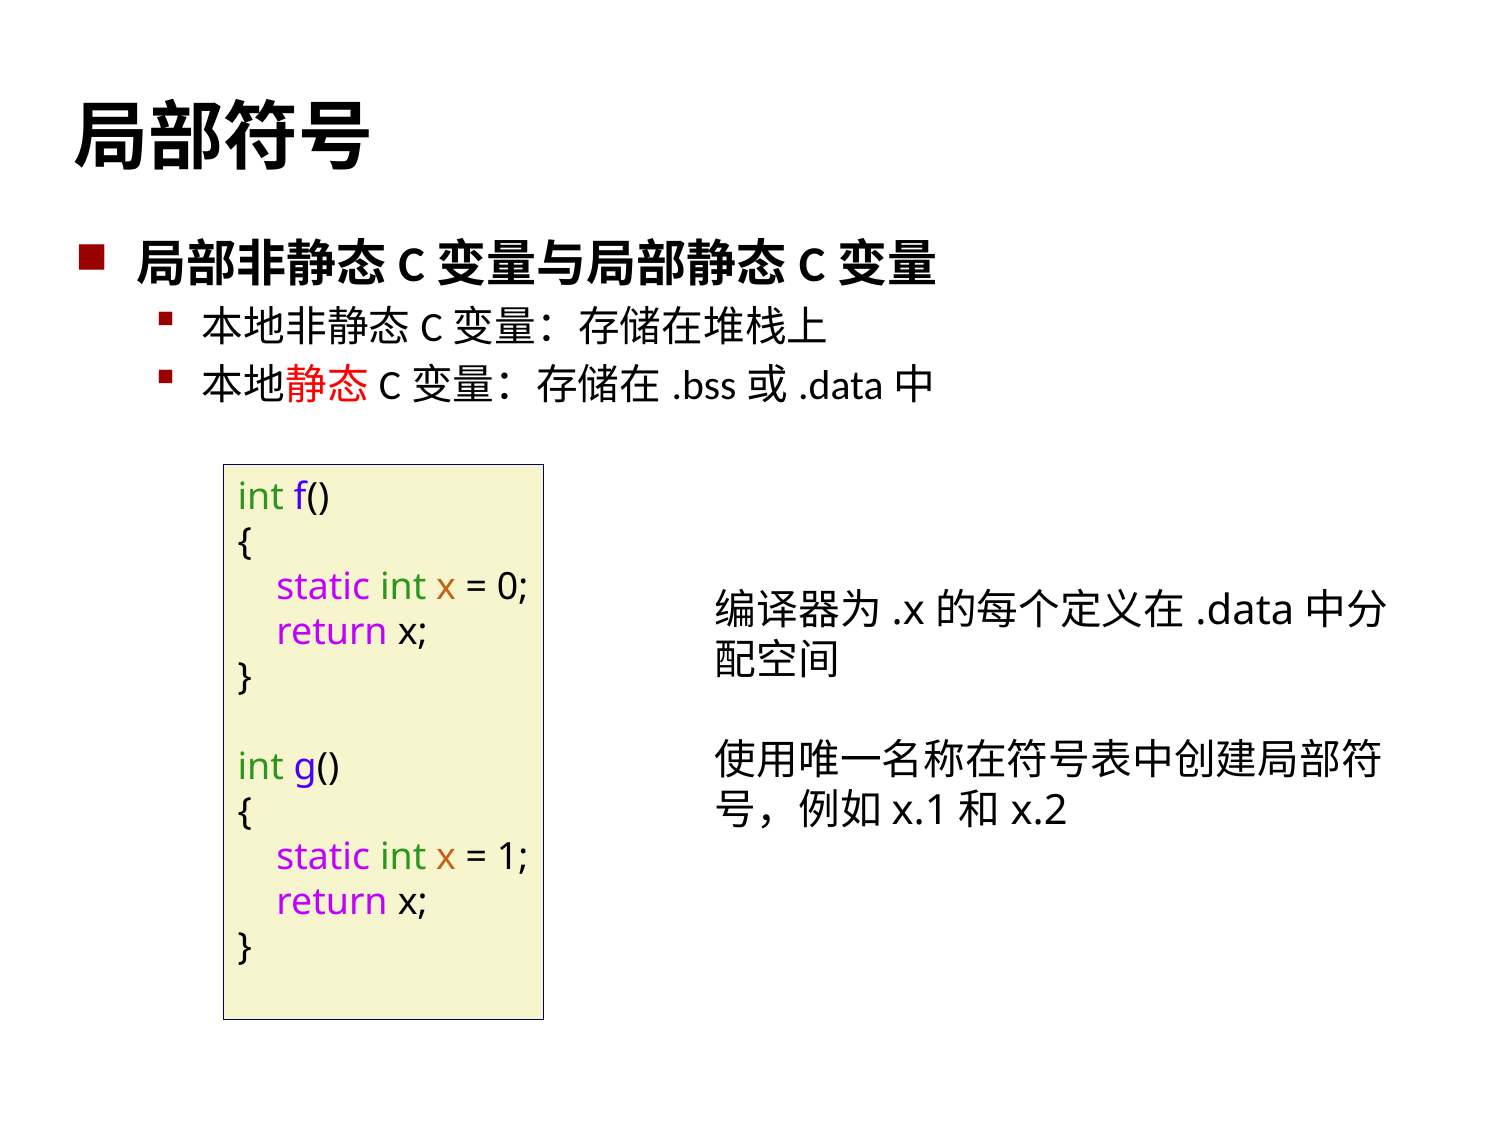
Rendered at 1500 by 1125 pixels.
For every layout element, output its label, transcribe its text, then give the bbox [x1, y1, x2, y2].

text_box int f() { static int x = 0; return x; } int g() { static int x = 1; return x; } [222, 464, 544, 1020]
text_box 编译器为.x的每个定义在.data中分配空间 使用唯一名称在符号表中创建局部符号，例如x.1和x.2 [699, 575, 1413, 840]
text_box 局部非静态C变量与局部静态C变量 本地非静态C变量：存储在堆栈上 本地静态C变量：存储在.bss或.data中 [65, 223, 1361, 425]
text_box 局部符号 [58, 71, 1304, 197]
